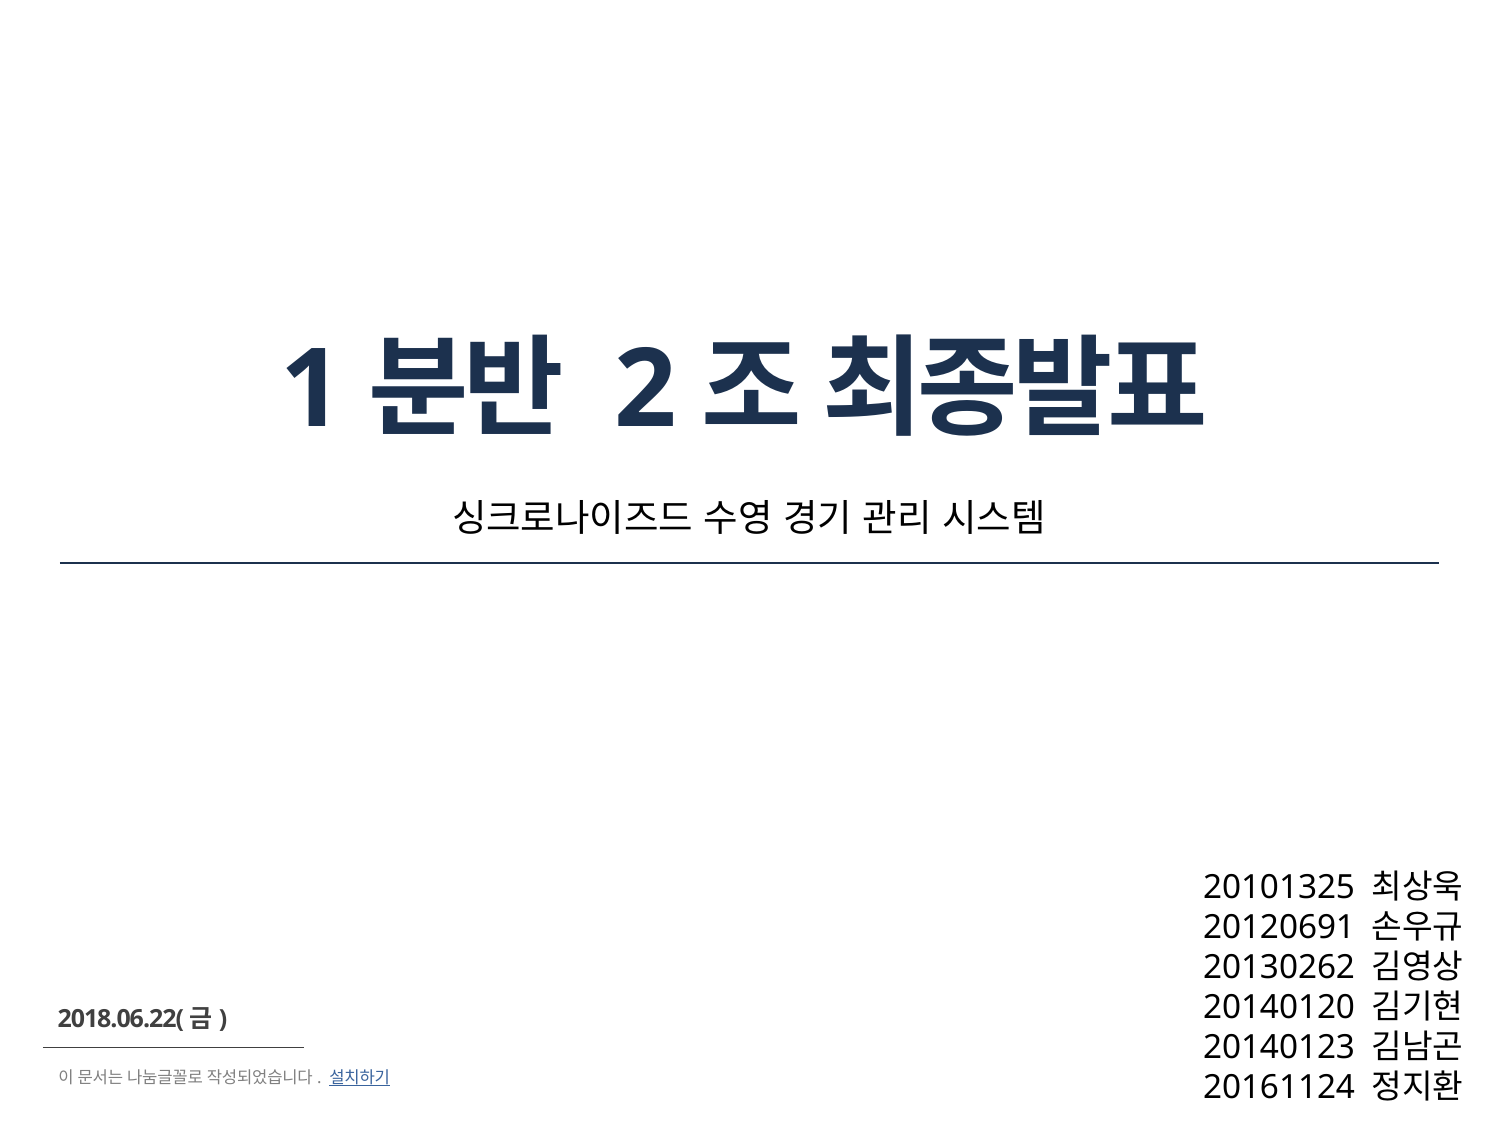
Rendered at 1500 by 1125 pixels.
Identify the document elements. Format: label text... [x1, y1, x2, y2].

text_box 20101325 최상욱 20120691 손우규 20130262 김영상 20140120 김기현 20140123 김남곤 20161124 정지환 [1188, 858, 1500, 1125]
text_box 이 문서는 나눔글꼴로 작성되었습니다. 설치하기 [43, 1047, 569, 1123]
subtitle 2018.06.22(금) [42, 945, 398, 1047]
title 1분반 2조 최종발표 [265, 309, 1233, 471]
text_box 싱크로나이즈드 수영 경기 관리 시스템 [437, 486, 1062, 547]
